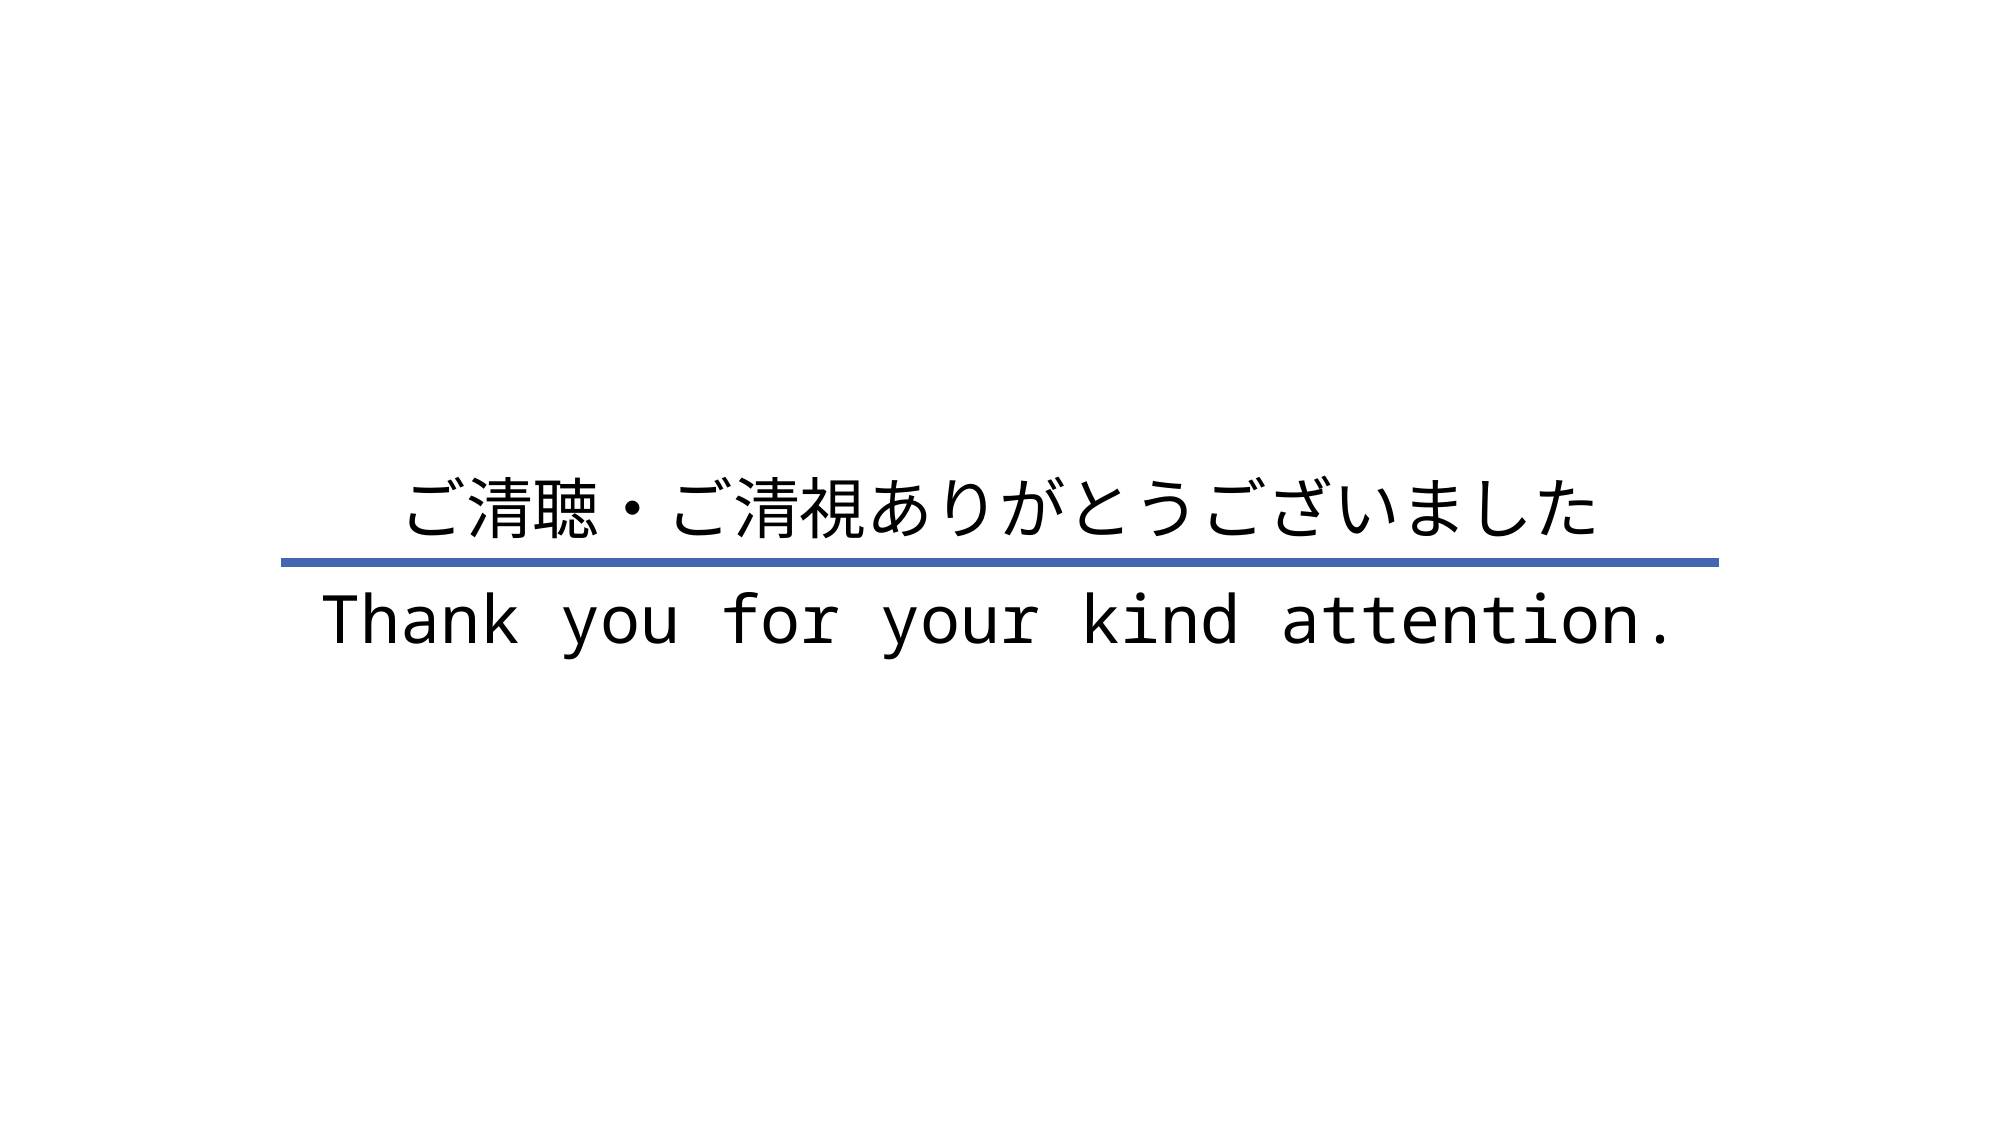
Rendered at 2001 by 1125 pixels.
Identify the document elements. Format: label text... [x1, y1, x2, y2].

text_box Thank you for your kind attention. [0, 569, 2000, 664]
text_box ご清聴・ご清視ありがとうございました [0, 459, 2000, 554]
